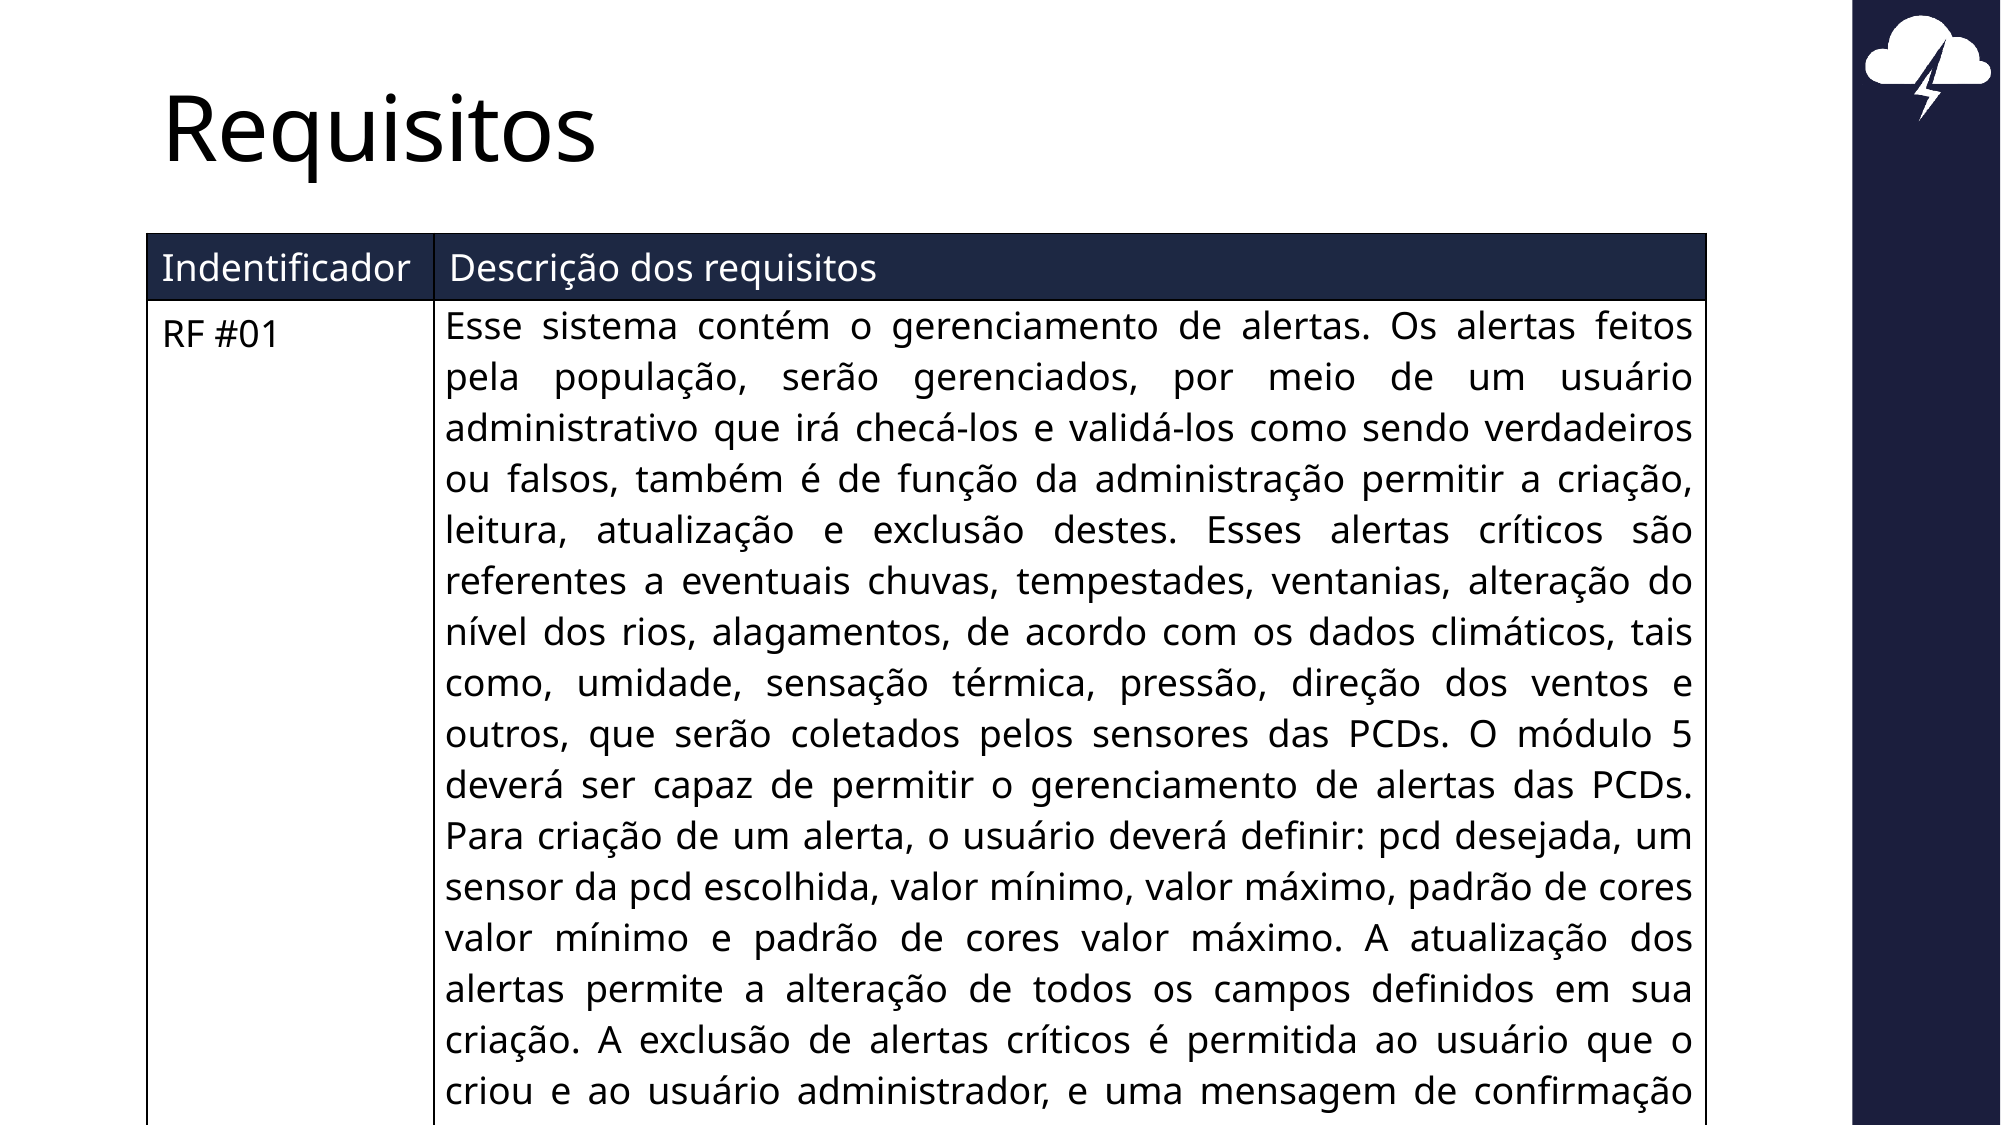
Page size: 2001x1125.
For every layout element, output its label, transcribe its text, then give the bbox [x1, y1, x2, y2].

table_header Descrição dos requisitos [435, 234, 1705, 299]
table_header Indentificador [148, 234, 433, 299]
table_cell RF #01 [148, 301, 433, 1125]
table_cell Esse sistema contém o gerenciamento de alertas. Os alertas feitos pela população, serão gerenciados, por meio de um usuário administrativo que irá checá-los e validá-los como sendo verdadeiros ou falsos, também é de função da administração permitir a criação, leitura, atualização e exclusão destes. Esses alertas críticos são referentes a eventuais chuvas, tempestades, ventanias, alteração do nível dos rios, alagamentos, de acordo com os dados climáticos, tais como, umidade, sensação térmica, pressão, direção dos ventos e outros, que serão coletados pelos sensores das PCDs. O módulo 5 deverá ser capaz de permitir o gerenciamento de alertas das PCDs. Para criação de um alerta, o usuário deverá definir: pcd desejada, um sensor da pcd escolhida, valor mínimo, valor máximo, padrão de cores valor mínimo e padrão de cores valor máximo. A atualização dos alertas permite a alteração de todos os campos definidos em sua criação. A exclusão de alertas críticos é permitida ao usuário que o criou e ao usuário administrador, e uma mensagem de confirmação deve ser exibida ao usuário. [435, 301, 1705, 1125]
title Requisitos [146, 60, 1737, 190]
picture [1861, 11, 1993, 126]
